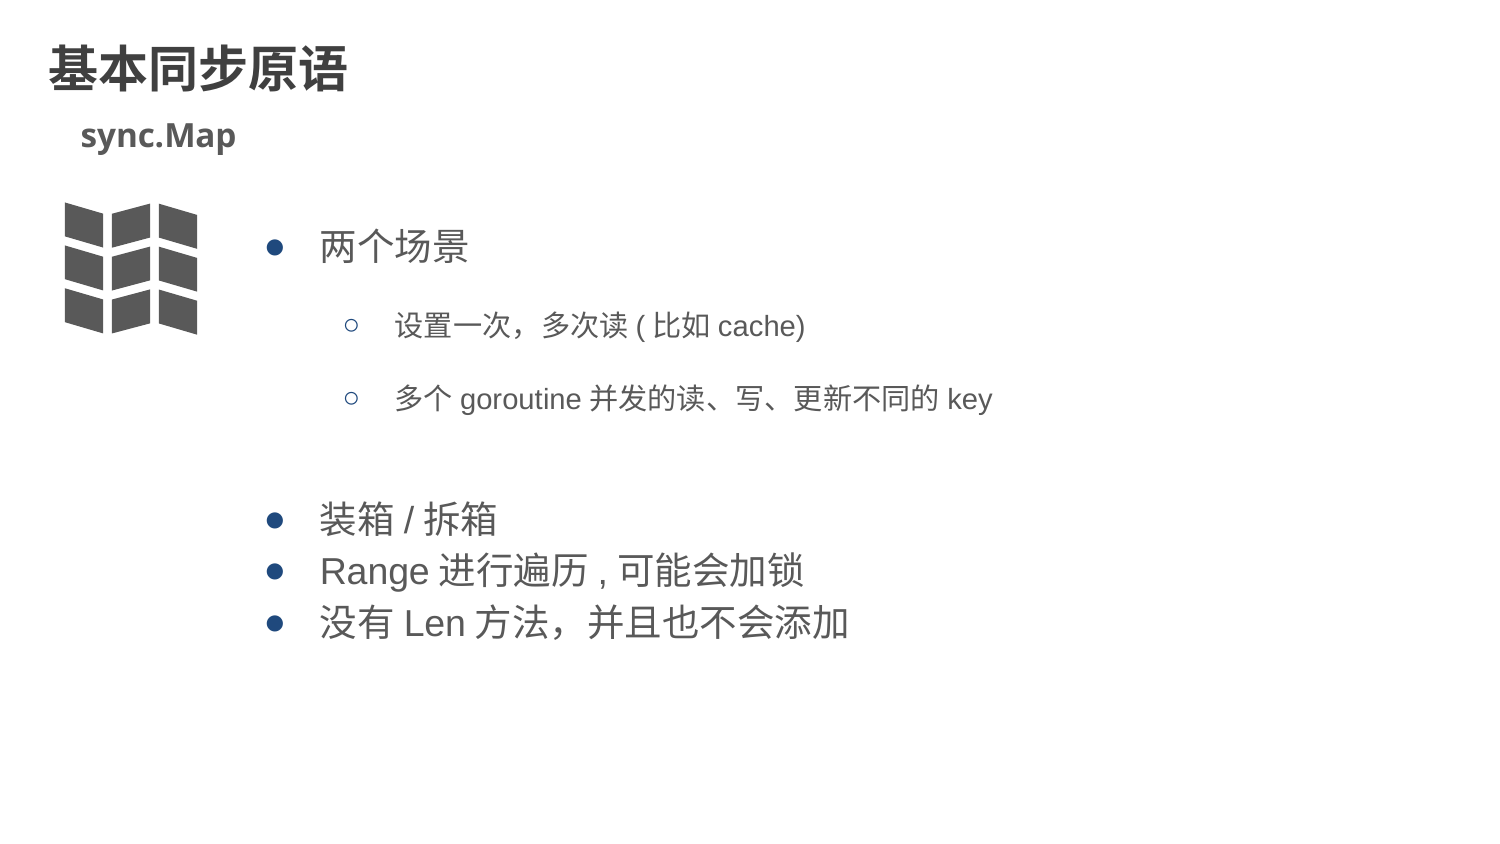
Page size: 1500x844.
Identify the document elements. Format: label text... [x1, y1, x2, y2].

text_box [111, 289, 151, 334]
text_box [158, 289, 198, 335]
text_box [64, 245, 104, 291]
text_box [158, 246, 198, 292]
text_box 两个场景 设置一次，多次读(比如cache) 多个goroutine并发的读、写、更新不同的key 装箱/拆箱 Range进行遍历,可能会加锁 没有Len方法，并且也不会添加 [229, 201, 1449, 800]
text_box [111, 203, 151, 248]
text_box sync.Map [64, 105, 1039, 162]
text_box [64, 288, 104, 334]
text_box [158, 203, 198, 249]
text_box 基本同步原语 [32, 29, 567, 106]
text_box [64, 202, 104, 248]
text_box [111, 246, 151, 291]
